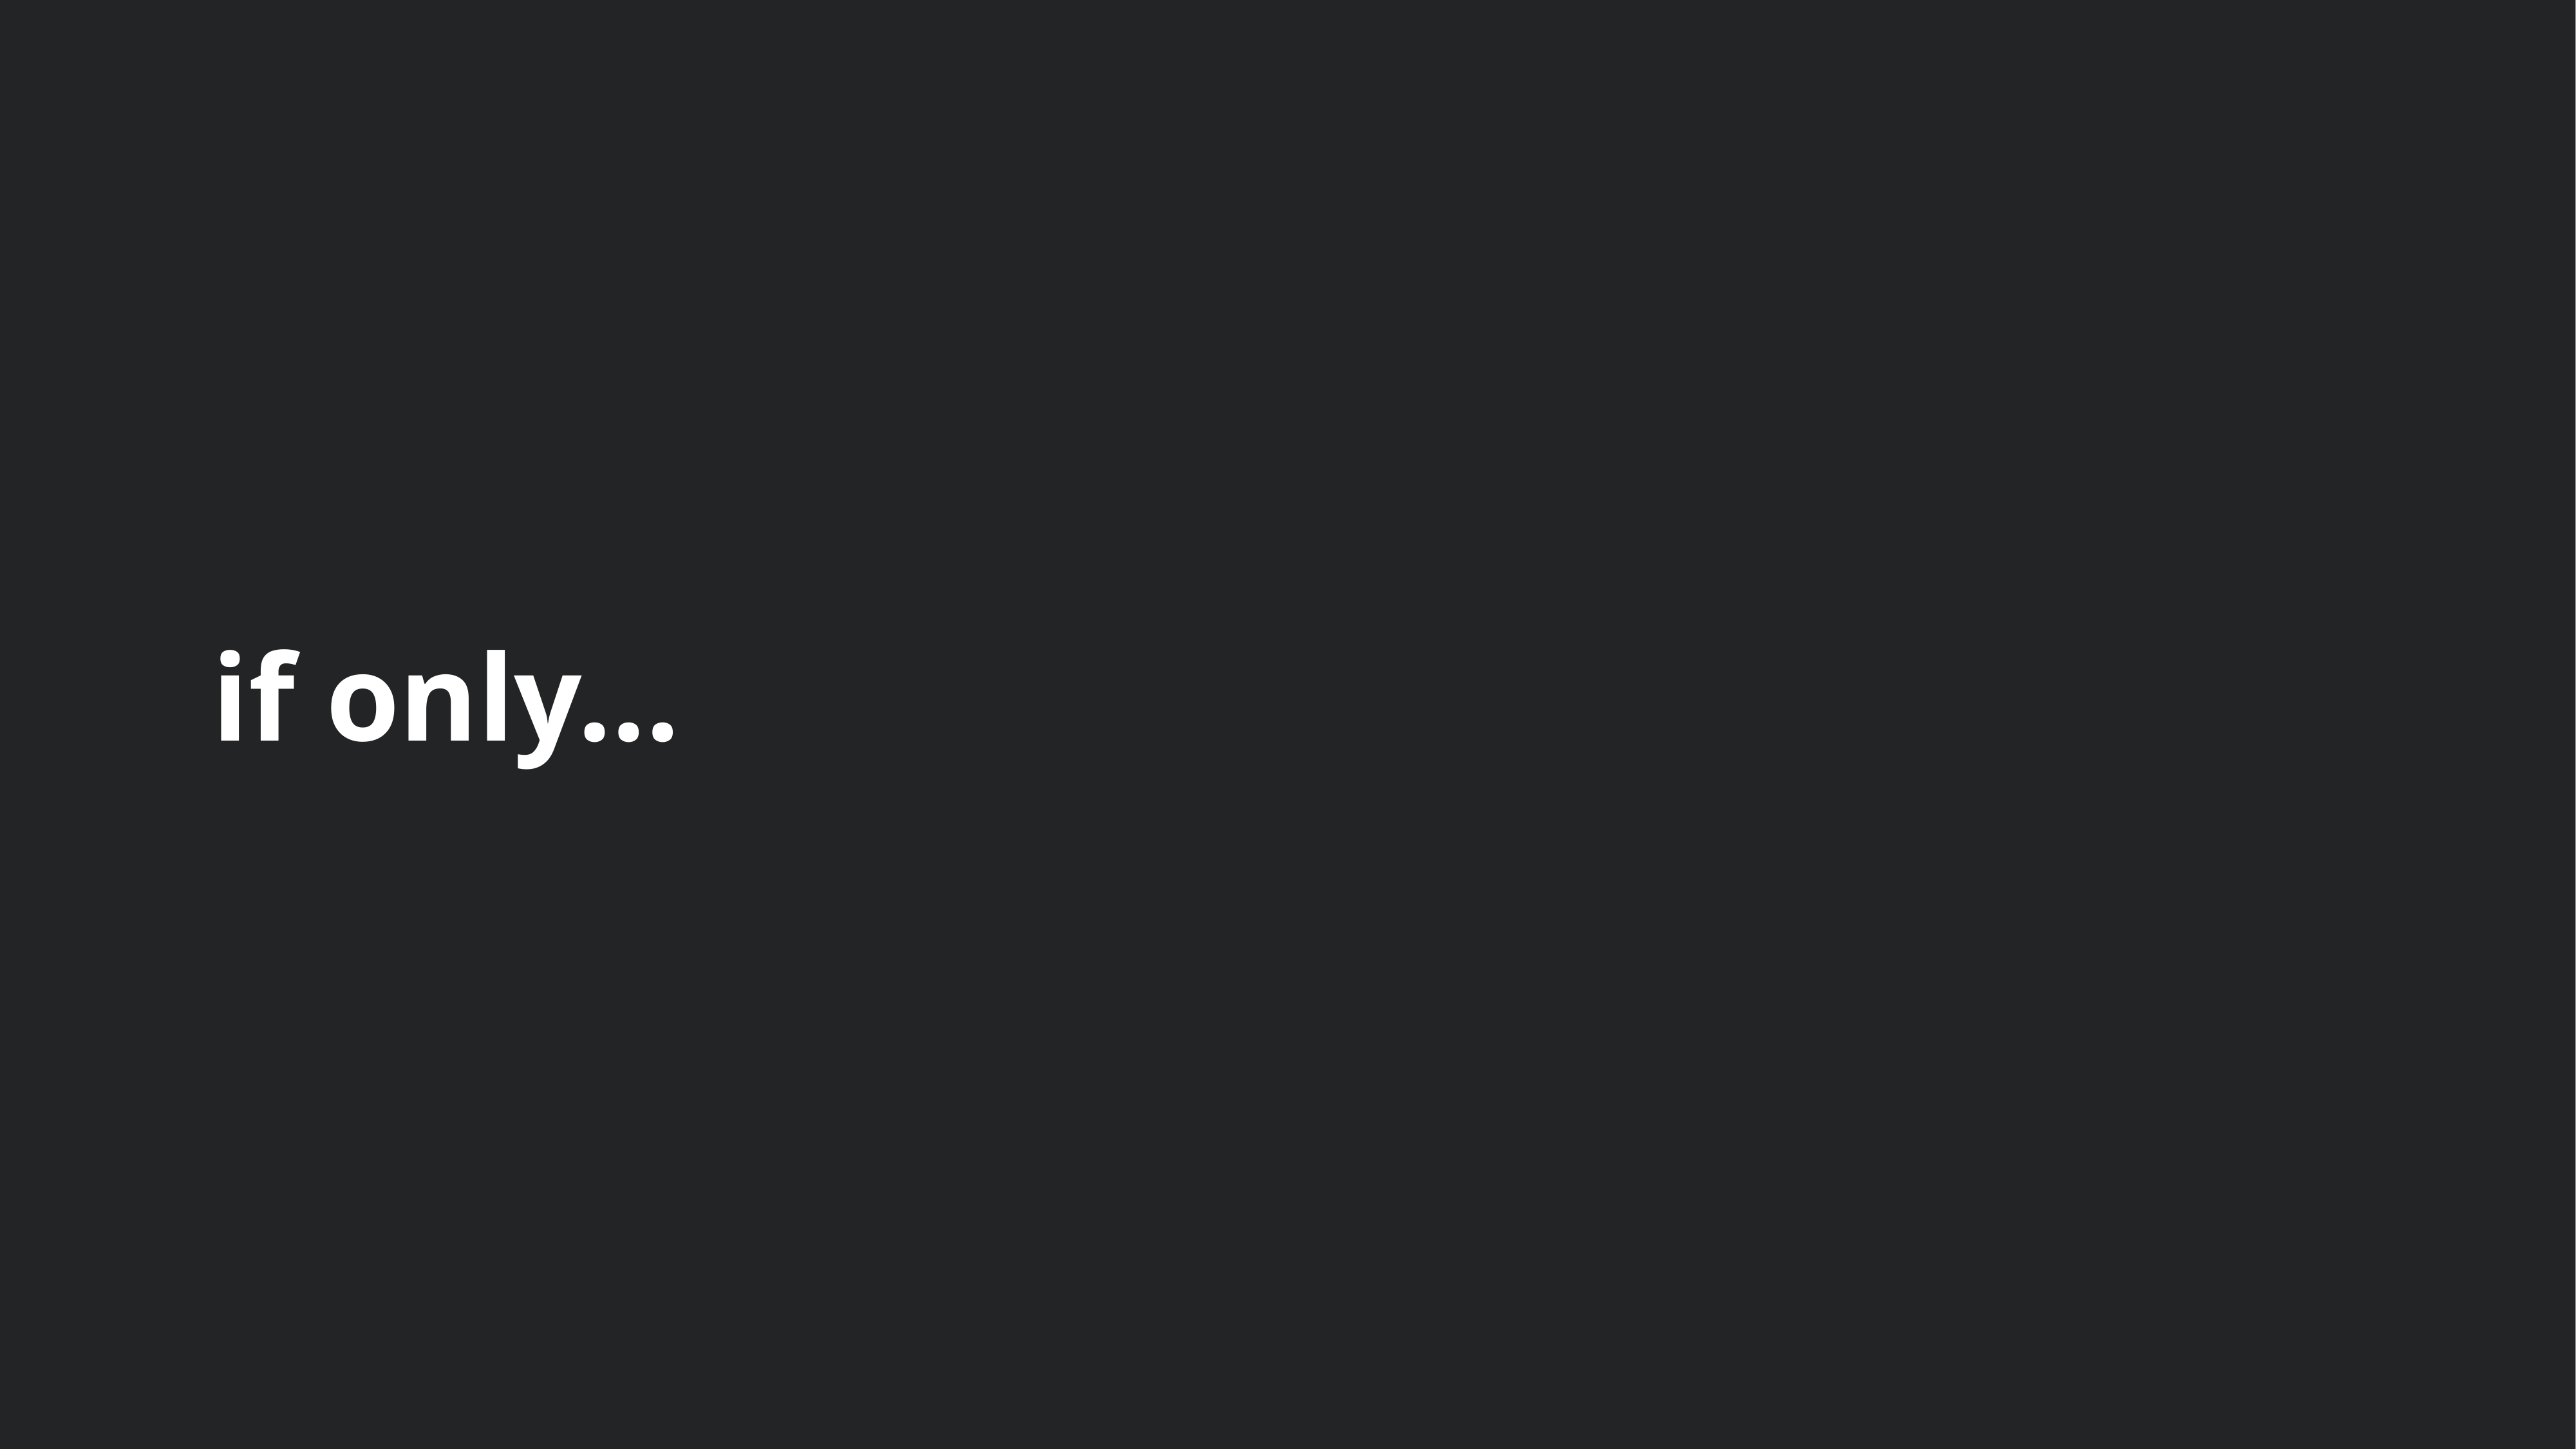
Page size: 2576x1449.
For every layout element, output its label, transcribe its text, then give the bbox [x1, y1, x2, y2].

text_box if only… [202, 591, 1479, 775]
